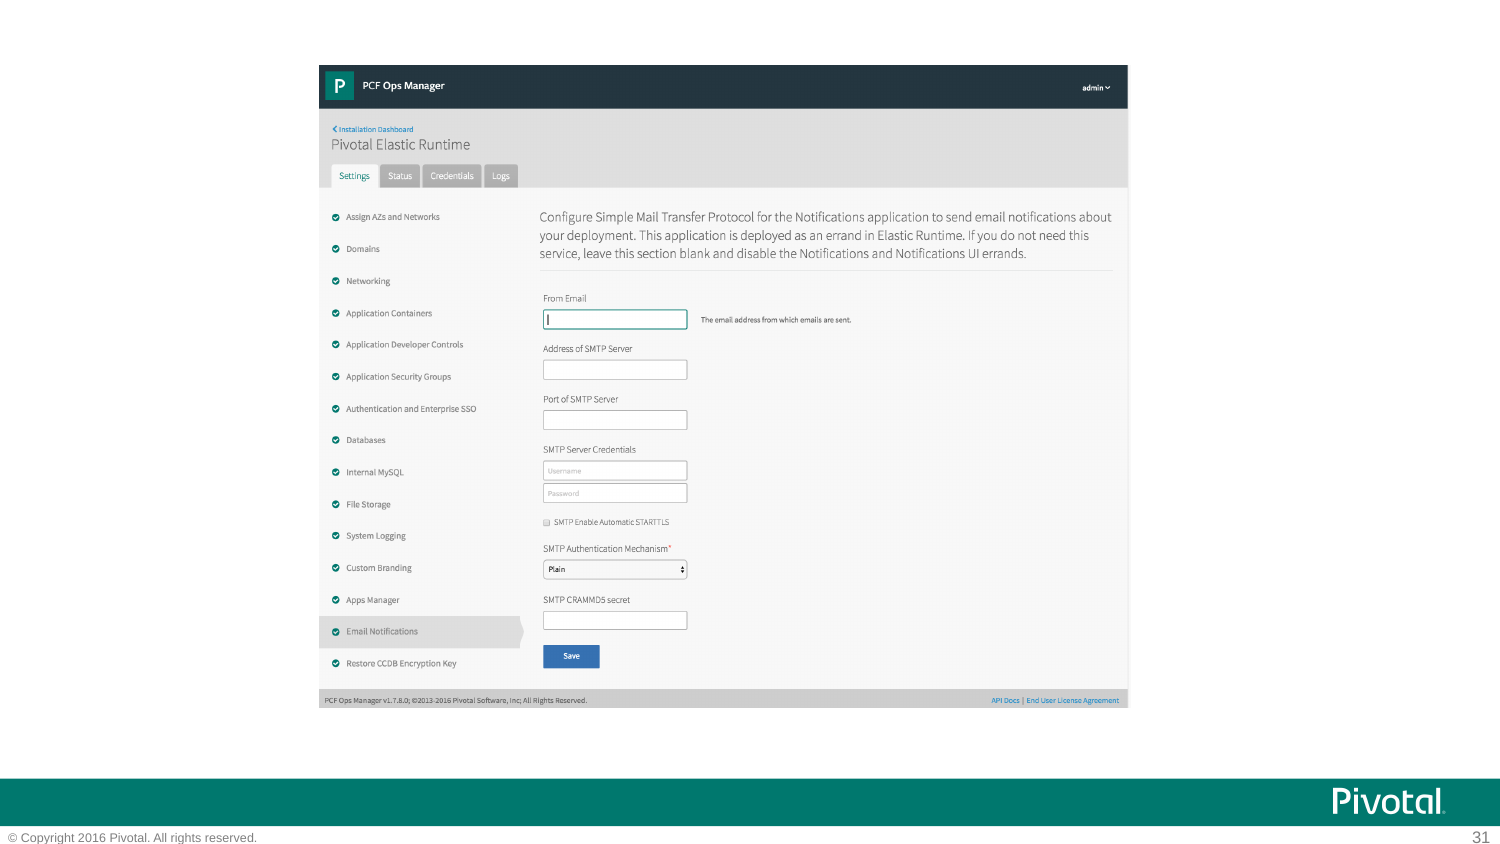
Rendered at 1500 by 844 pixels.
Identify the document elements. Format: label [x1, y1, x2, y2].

picture [1327, 779, 1450, 820]
list [319, 65, 1131, 708]
